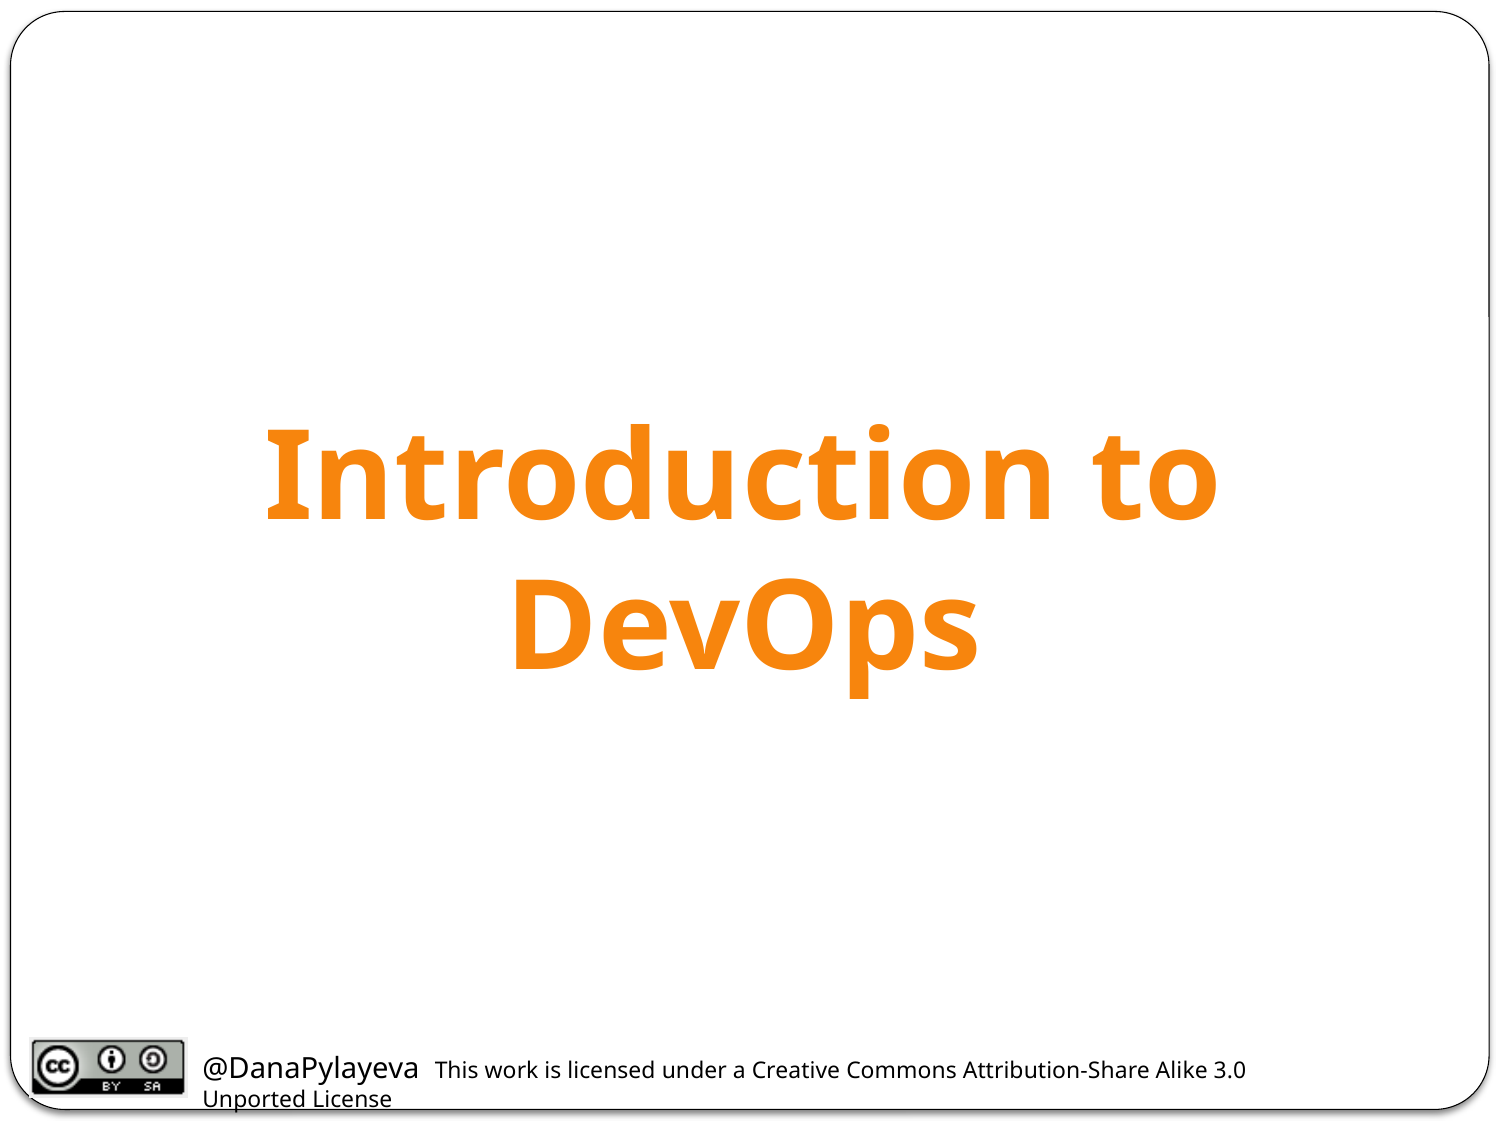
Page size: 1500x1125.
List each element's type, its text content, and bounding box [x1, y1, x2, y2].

picture [29, 1037, 188, 1098]
text_box Introduction to DevOps [99, 387, 1388, 703]
